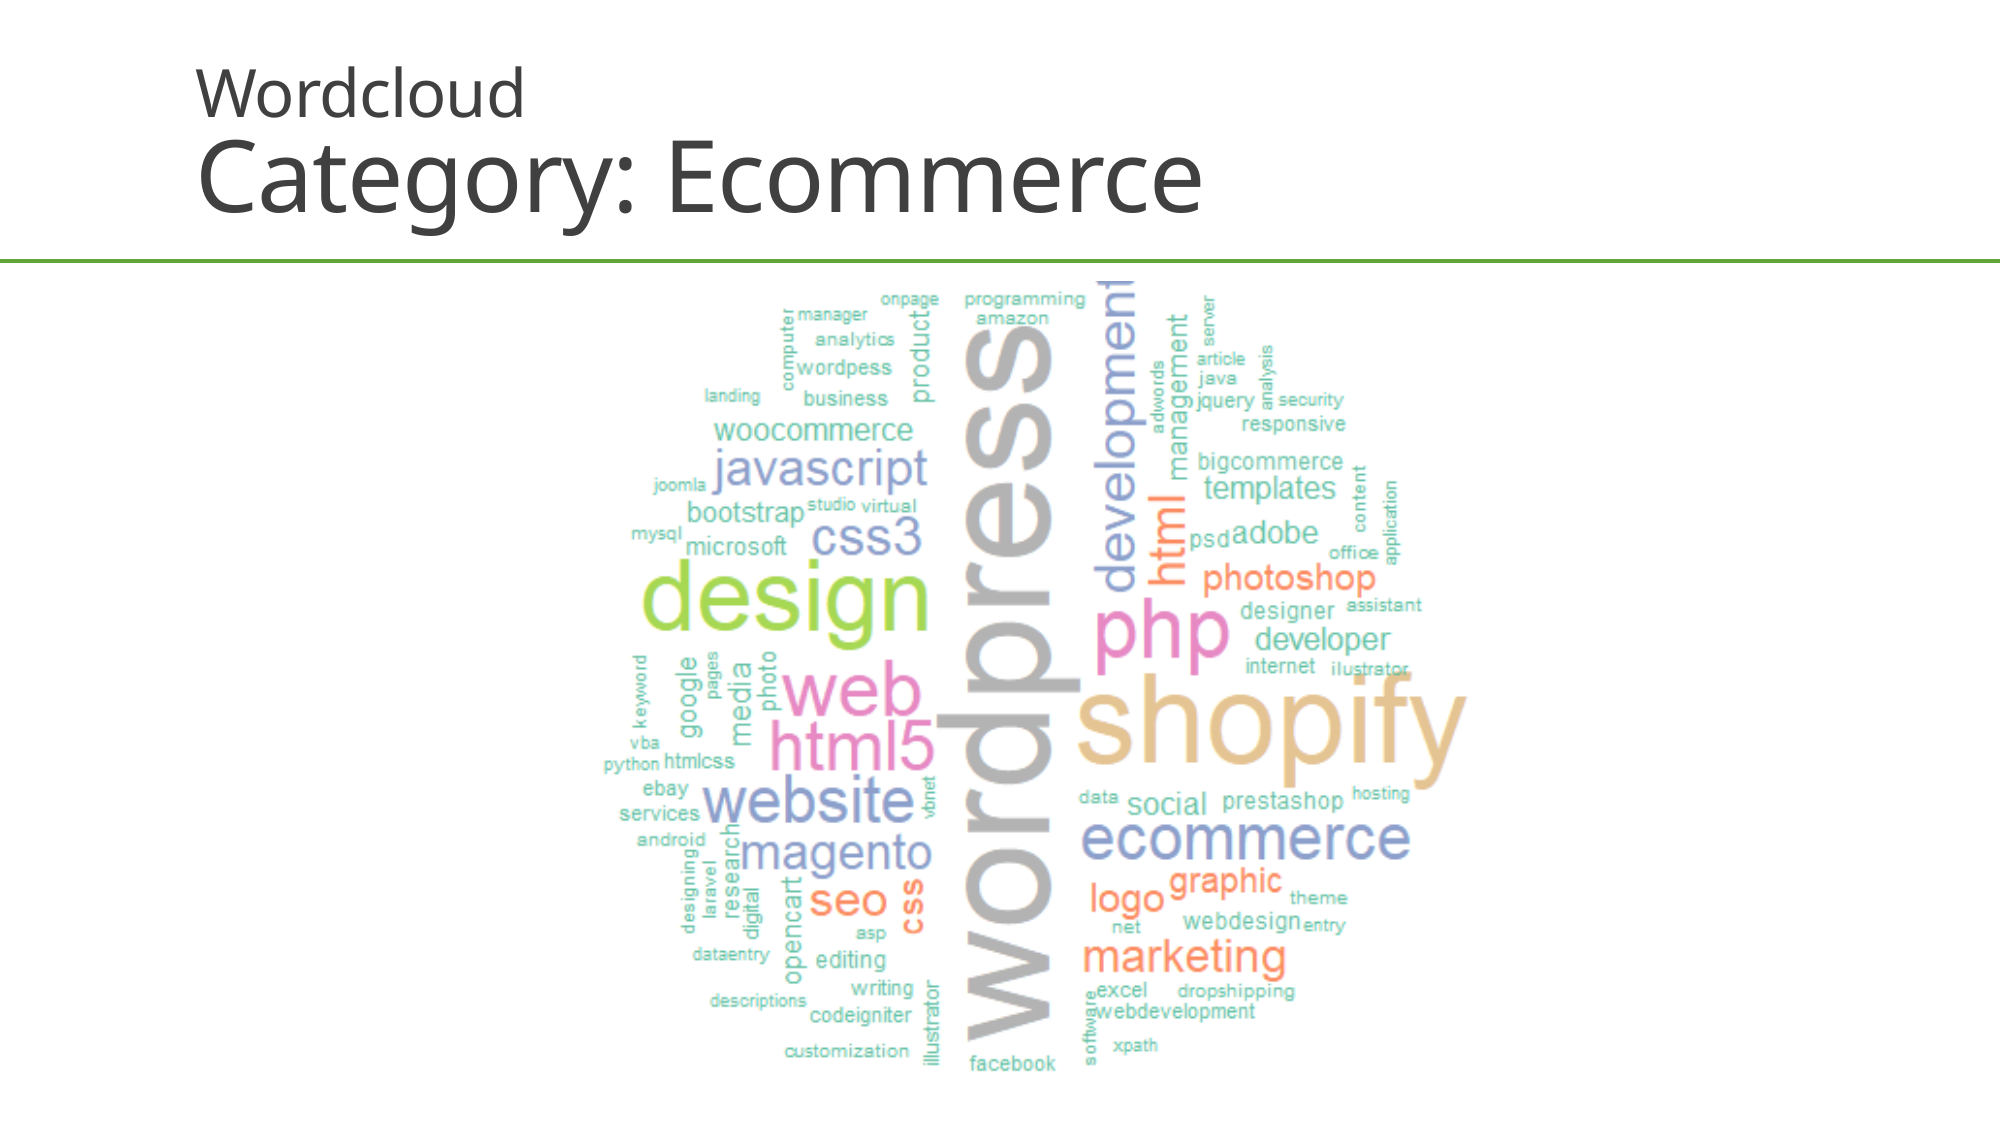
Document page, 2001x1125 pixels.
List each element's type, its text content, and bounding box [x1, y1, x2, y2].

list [435, 281, 1565, 1095]
title Wordcloud Category: Ecommerce [179, 2, 1830, 240]
